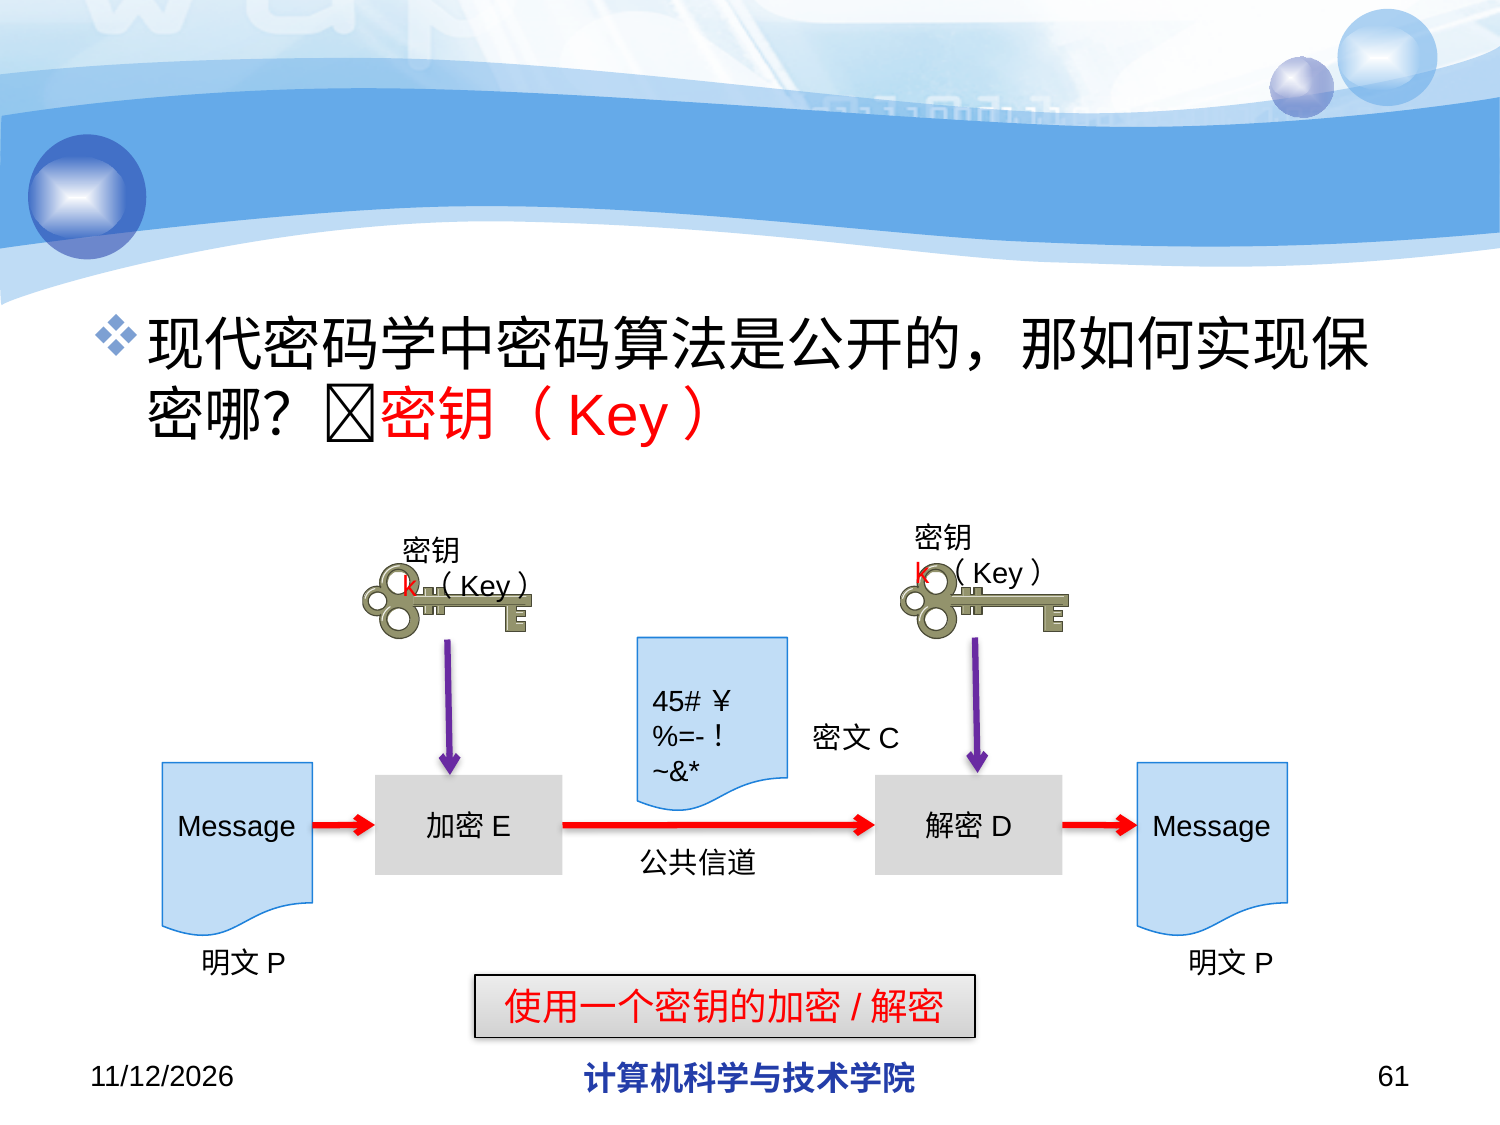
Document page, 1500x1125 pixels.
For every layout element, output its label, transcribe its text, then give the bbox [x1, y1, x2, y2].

footer 计算机科学与技术学院 [512, 1049, 988, 1103]
picture [0, 0, 1500, 113]
slide_number 61 [1074, 1049, 1426, 1103]
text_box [362, 512, 1088, 776]
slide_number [74, 1049, 426, 1103]
list 现代密码学中密码算法是公开的，那如何实现保密哪？密钥（Key） [74, 299, 1426, 1038]
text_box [149, 637, 1326, 1038]
